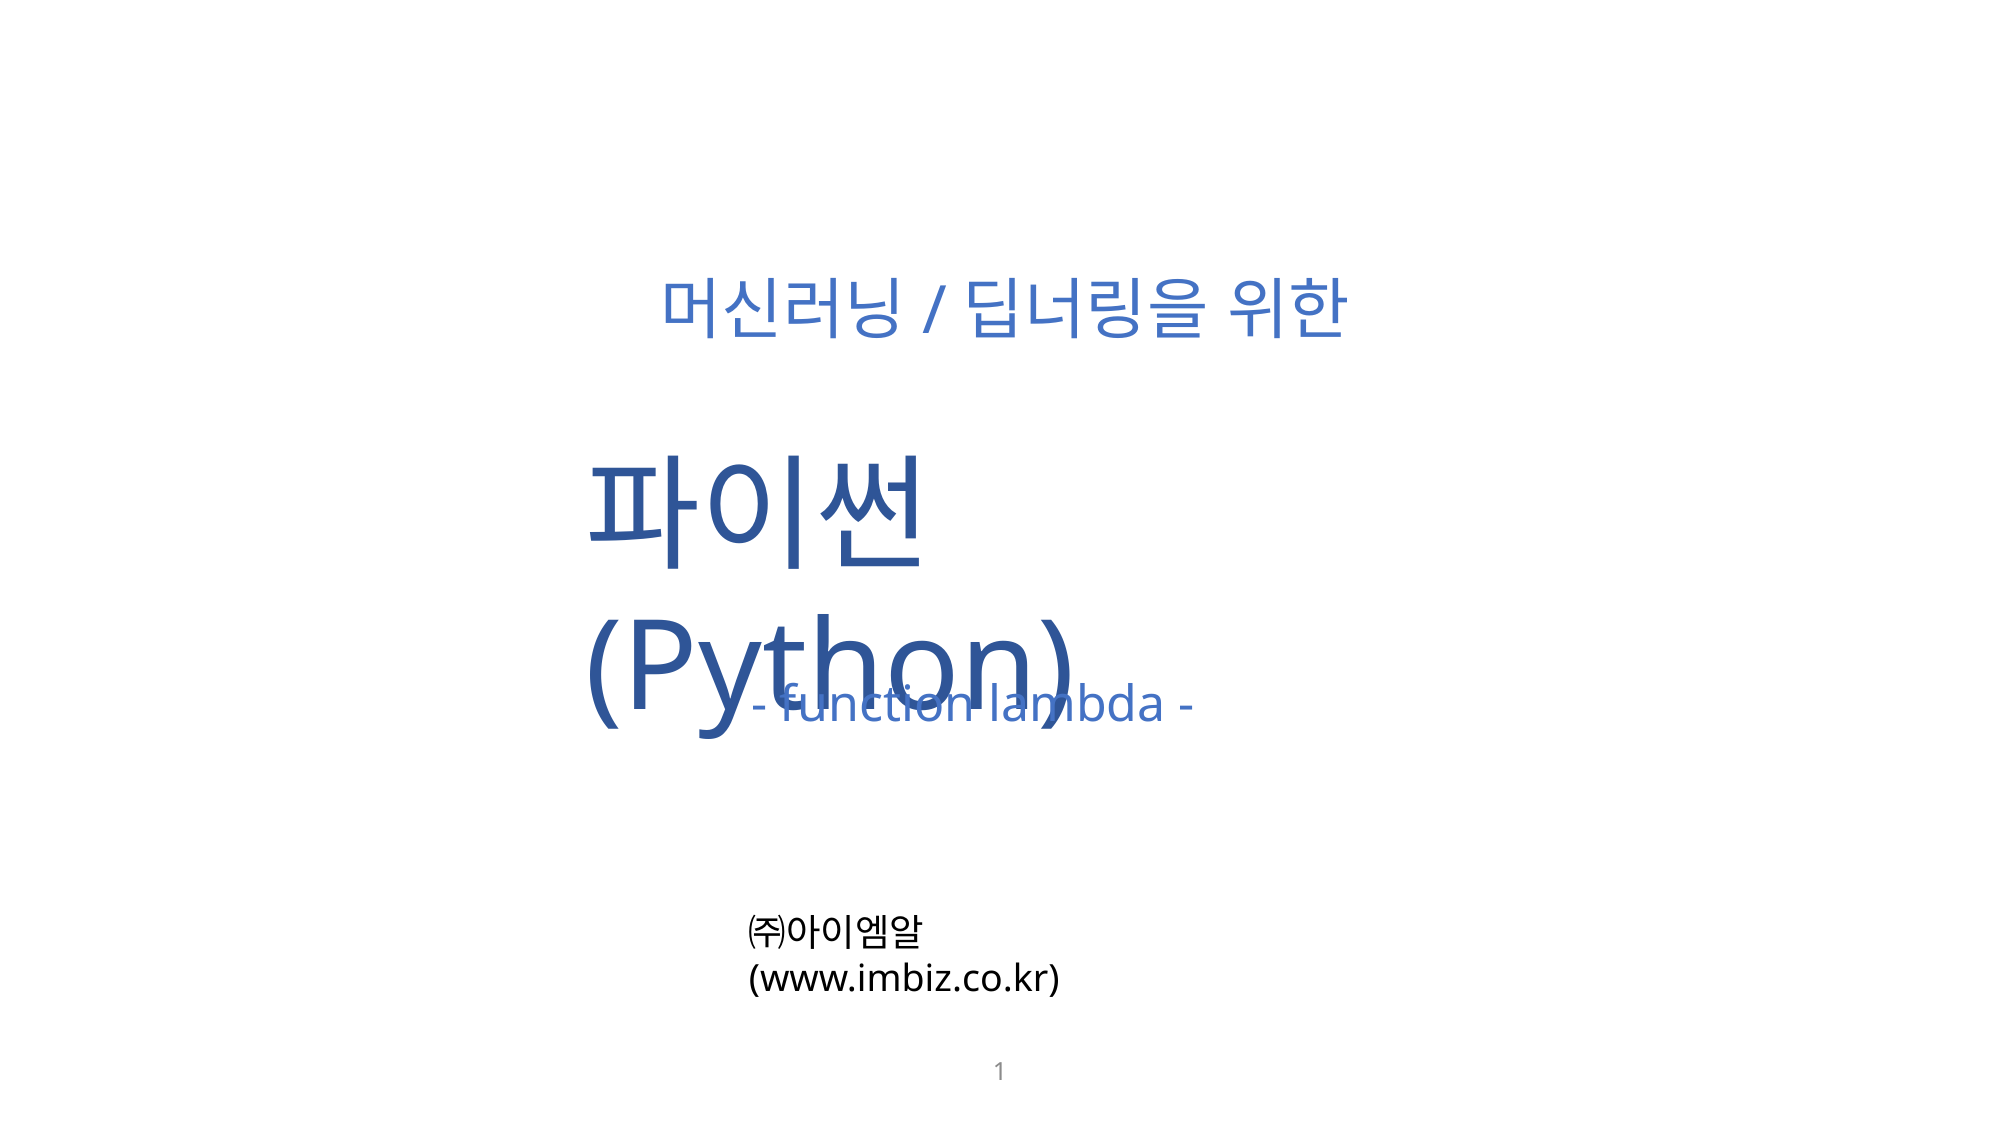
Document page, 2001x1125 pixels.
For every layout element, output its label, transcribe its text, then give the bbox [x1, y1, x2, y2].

text_box ㈜아이엠알 (www.imbiz.co.kr) [733, 902, 1264, 1007]
text_box 파이썬(Python) [570, 427, 1445, 742]
footer 1 [662, 1042, 1338, 1103]
text_box 머신러닝/딥너링을 위한 [487, 259, 1524, 355]
